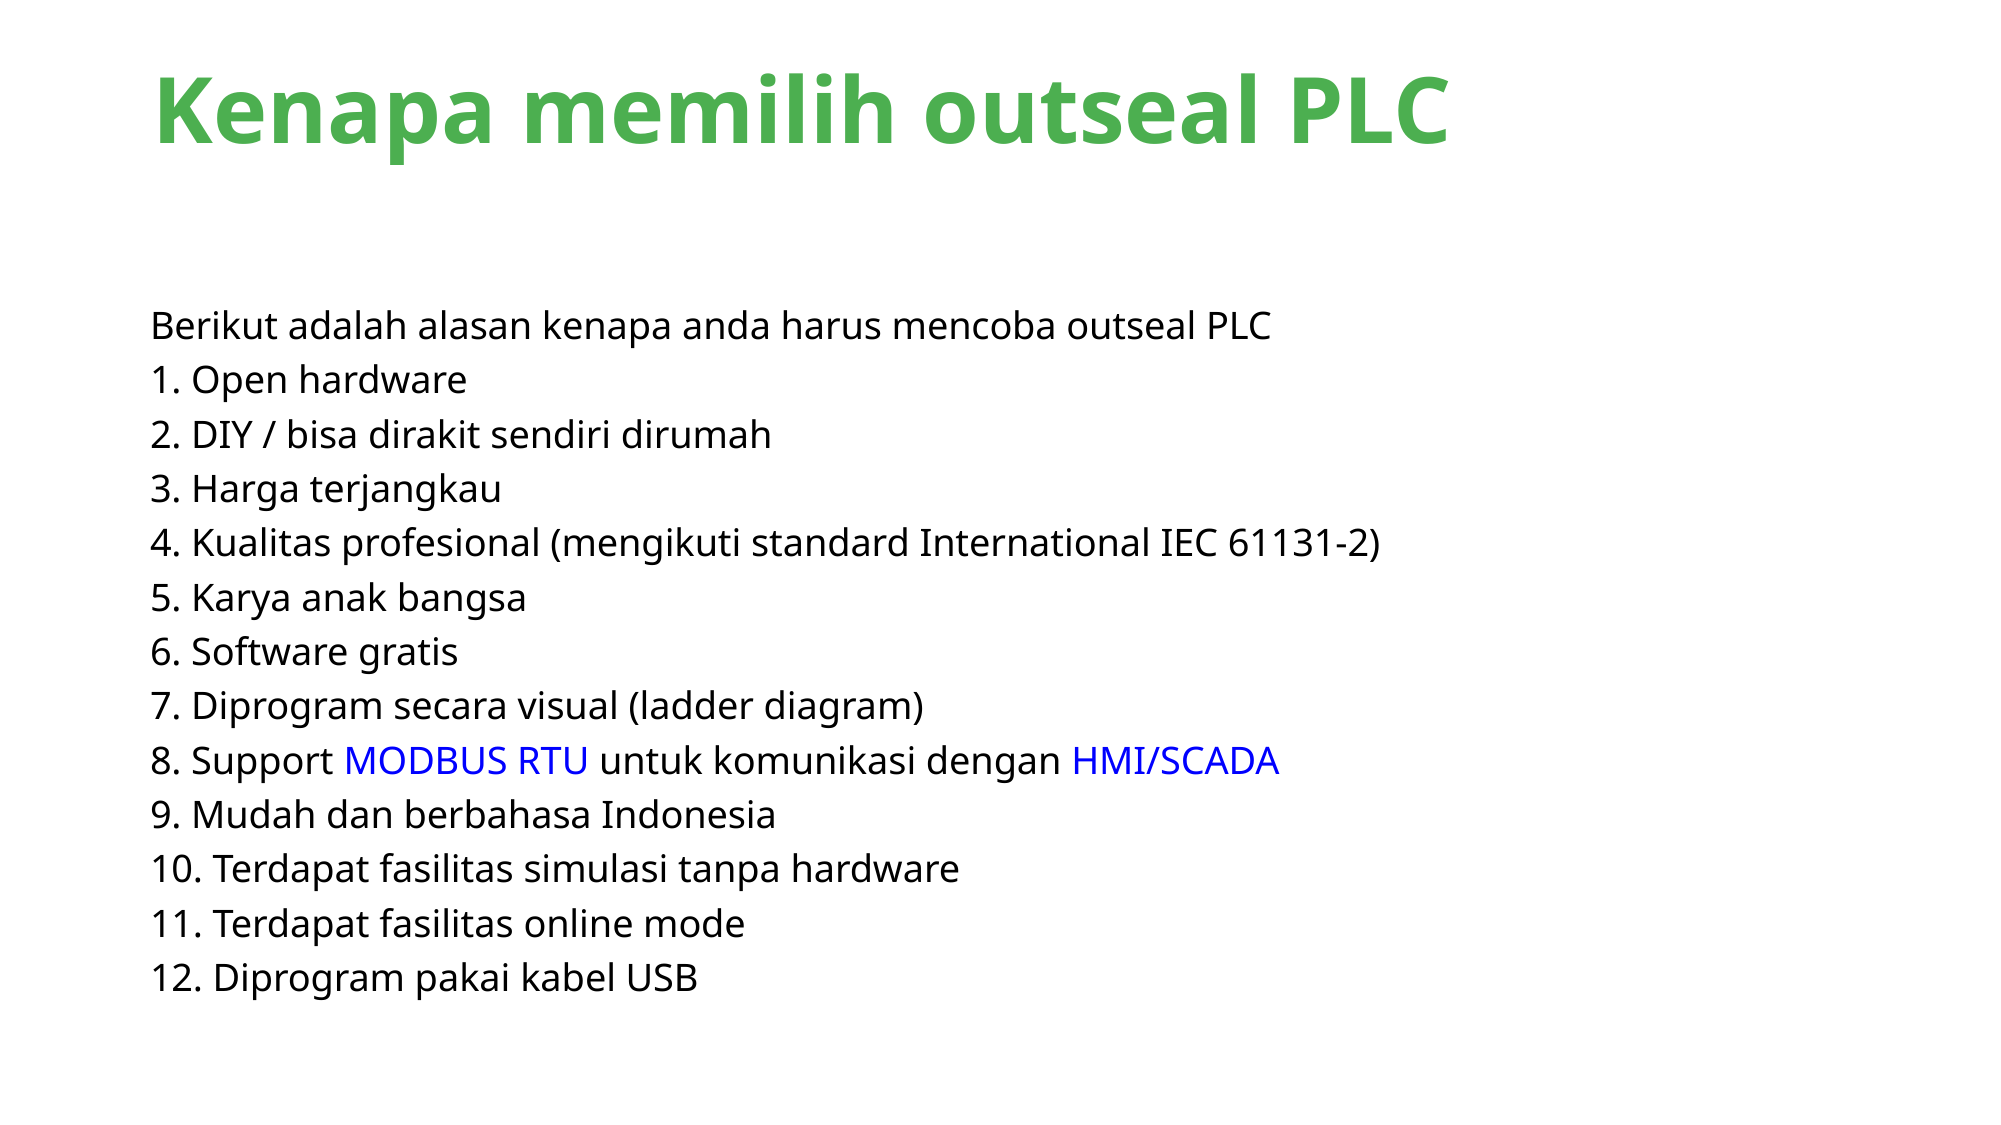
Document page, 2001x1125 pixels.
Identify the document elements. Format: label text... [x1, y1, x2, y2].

list Berikut adalah alasan kenapa anda harus mencoba outseal PLC 1. Open hardware 2. DIY / bisa dirakit sendiri dirumah 3. Harga terjangkau 4. Kualitas profesional (mengikuti standard International IEC 61131-2) 5. Karya anak bangsa 6. Software gratis 7. Diprogram secara visual (ladder diagram) 8. Support MODBUS RTU untuk komunikasi dengan HMI/SCADA 9. Mudah dan berbahasa Indonesia 10. Terdapat fasilitas simulasi tanpa hardware 11. Terdapat fasilitas online mode 12. Diprogram pakai kabel USB [135, 299, 1861, 1014]
title Kenapa memilih outseal PLC [137, 59, 1863, 278]
